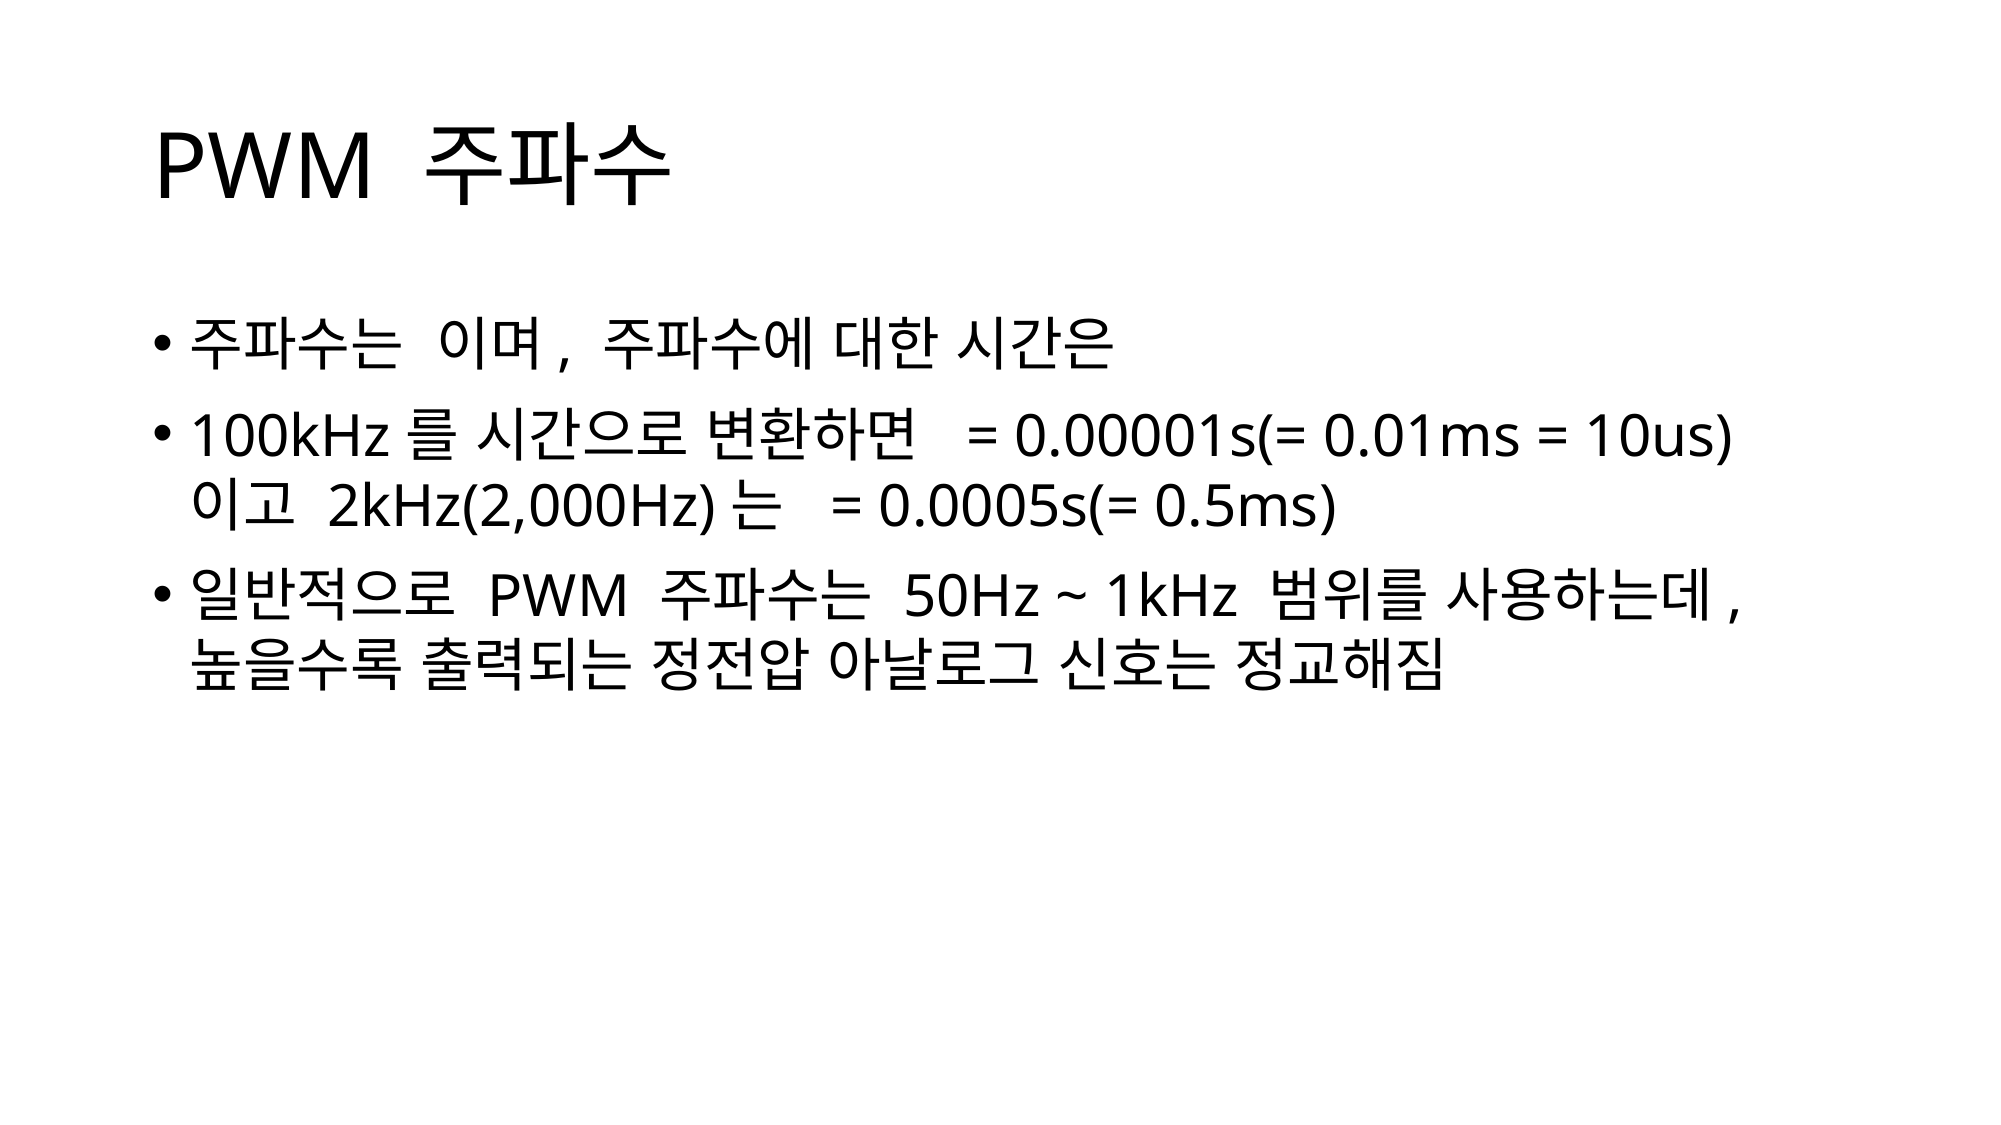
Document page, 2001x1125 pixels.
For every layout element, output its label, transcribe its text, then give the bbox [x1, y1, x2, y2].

title PWM 주파수 [137, 59, 1863, 278]
